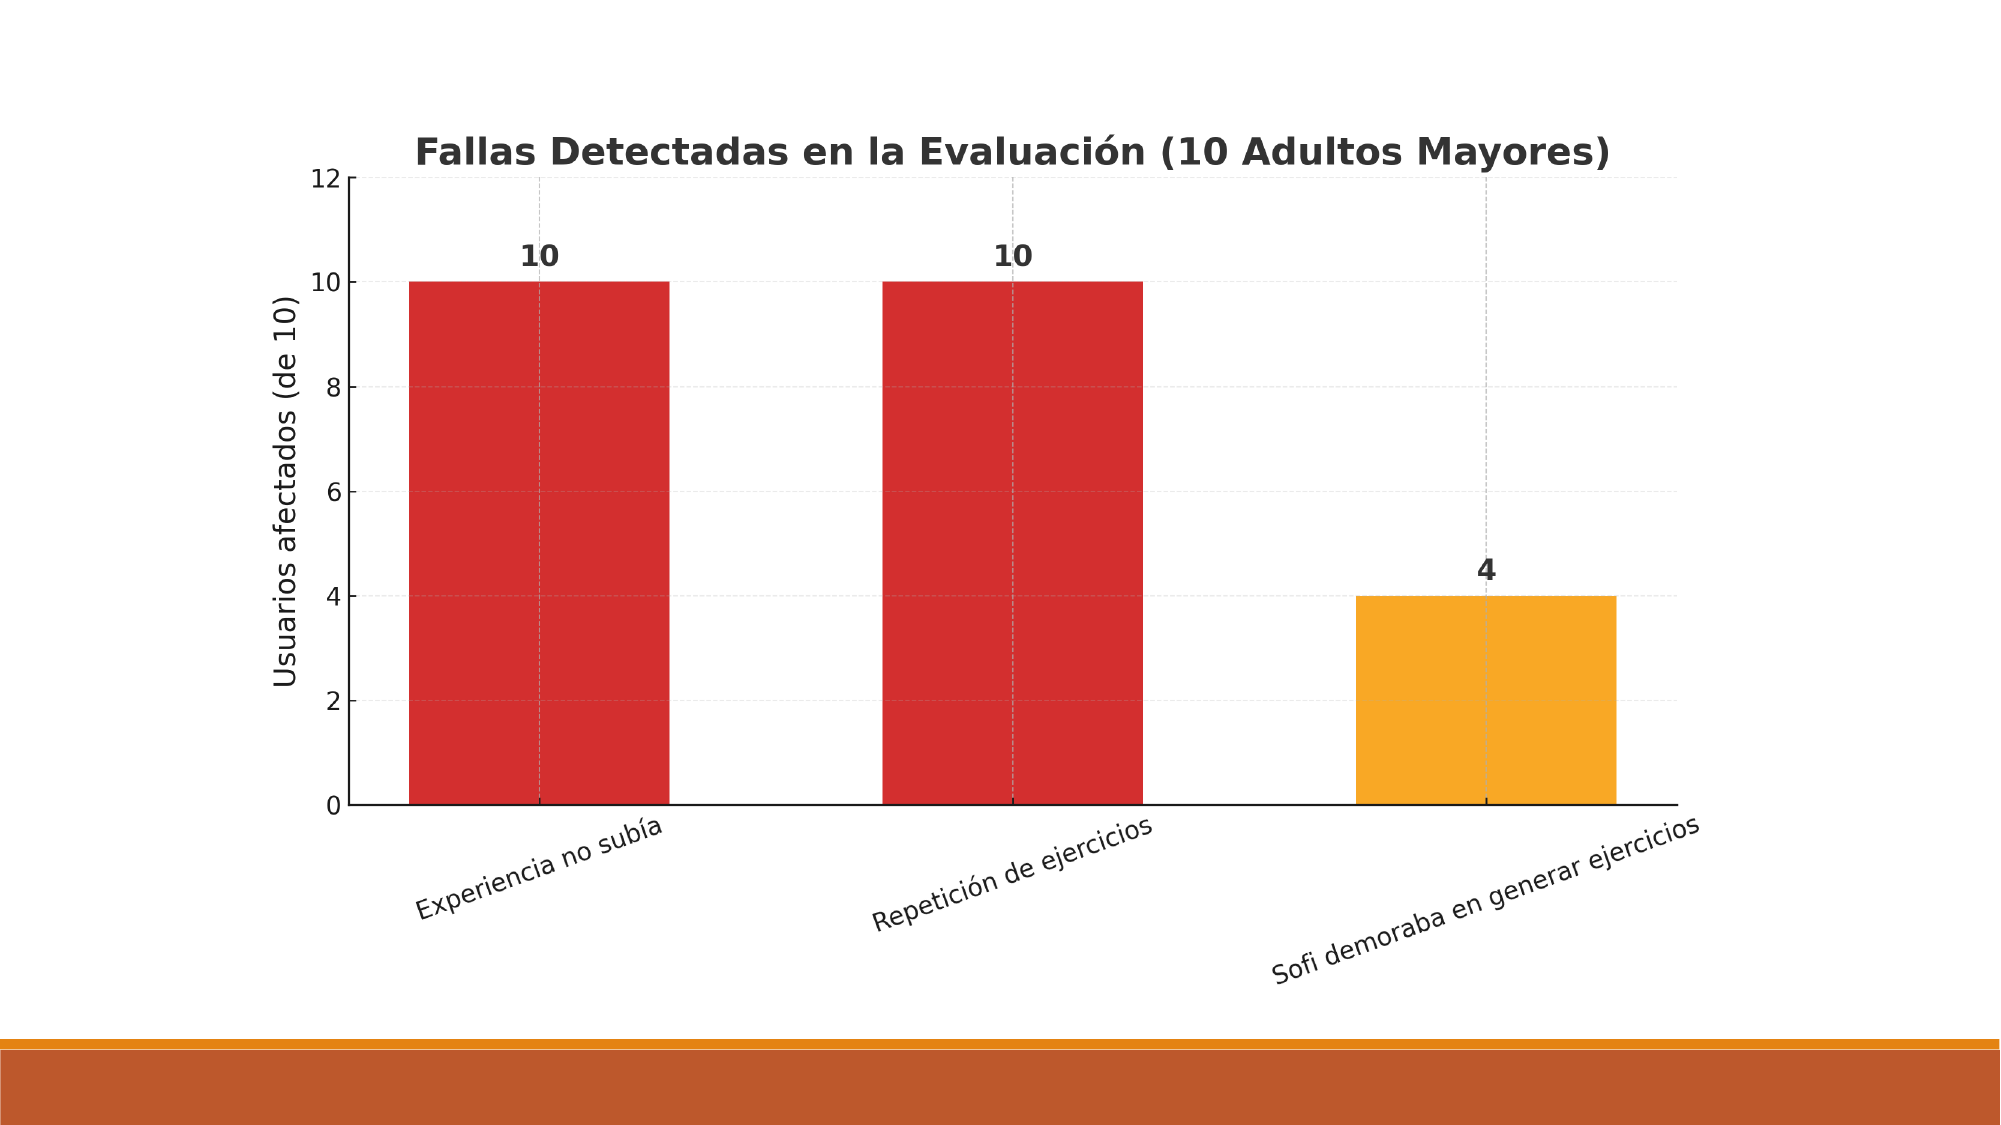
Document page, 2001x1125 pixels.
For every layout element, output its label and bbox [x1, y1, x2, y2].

picture [249, 111, 1751, 1013]
